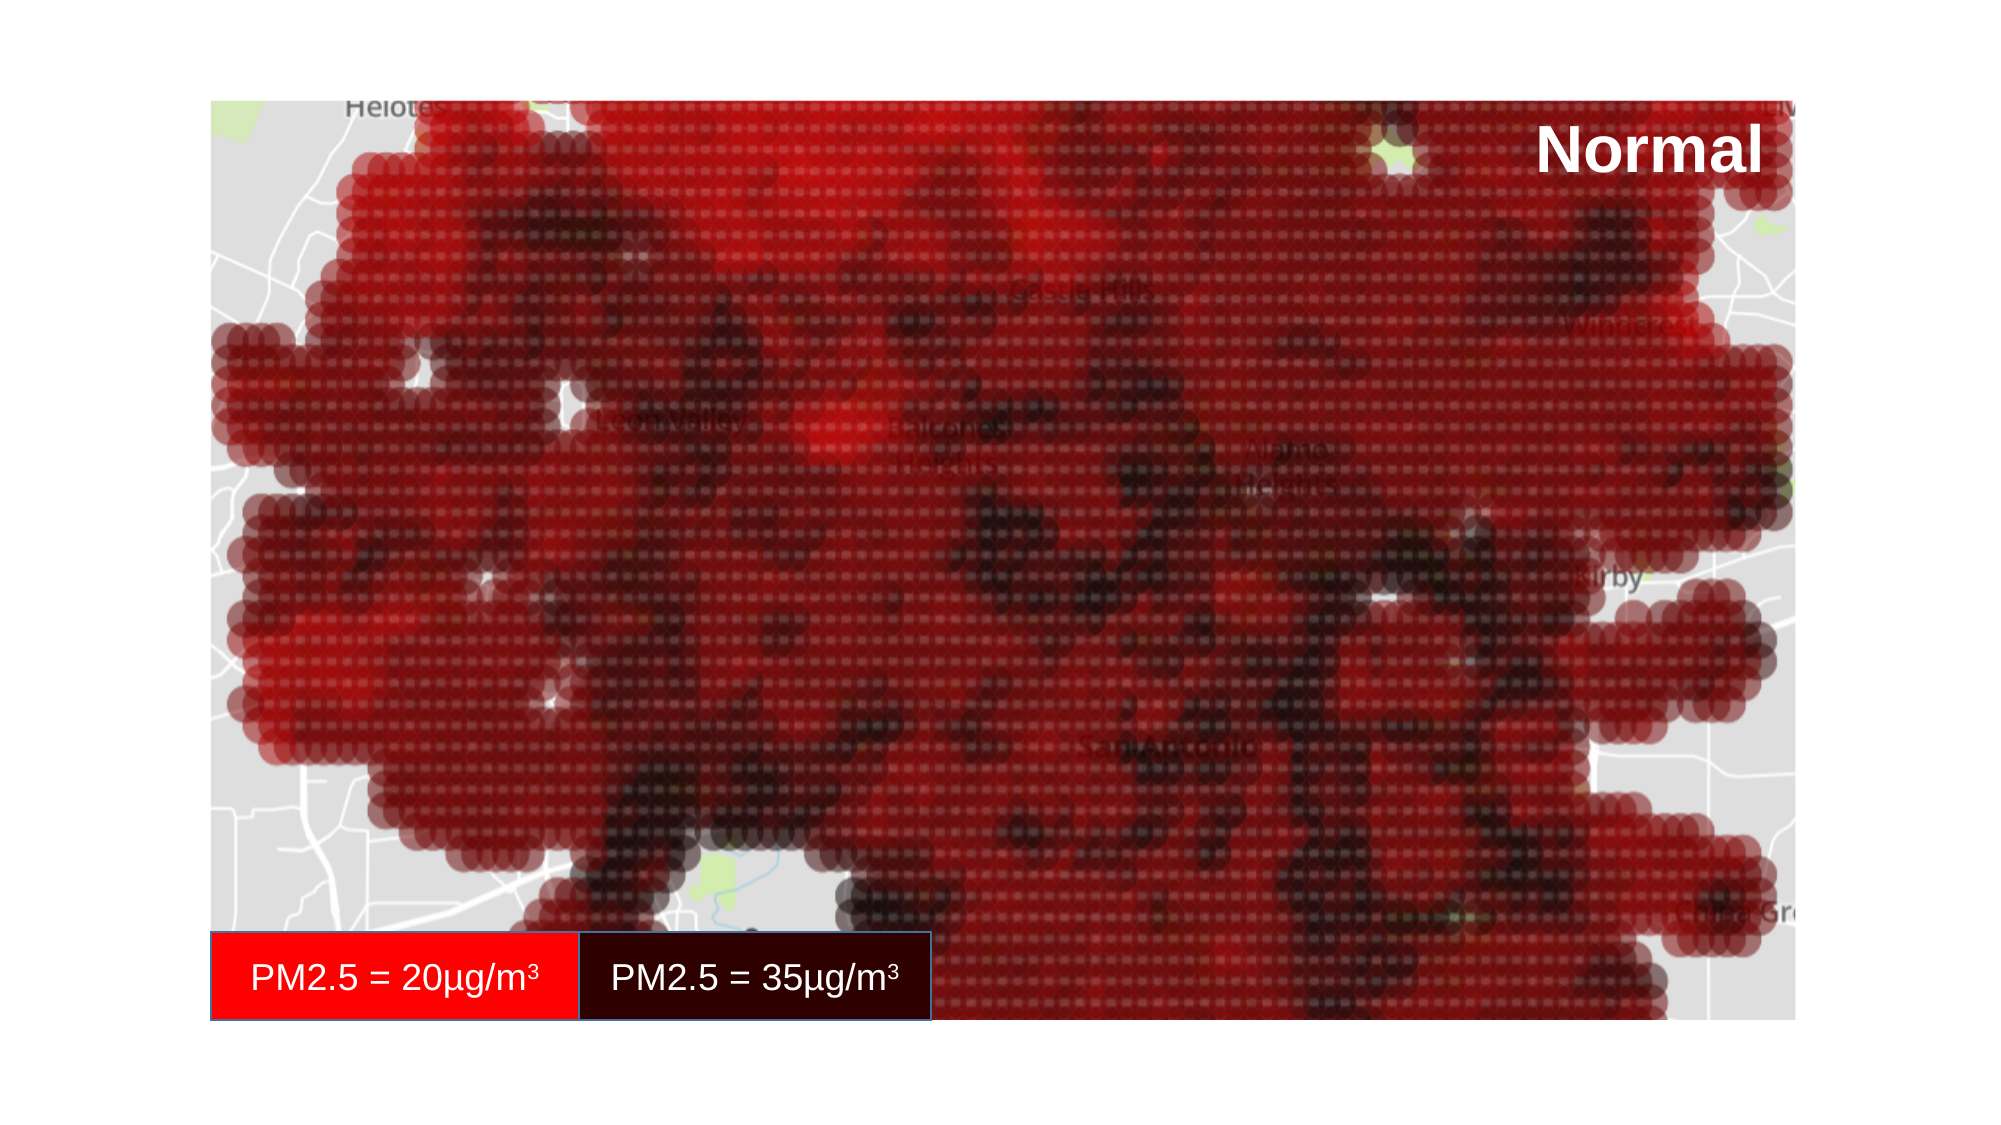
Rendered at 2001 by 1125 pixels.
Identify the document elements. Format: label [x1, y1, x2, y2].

picture [210, 98, 1796, 1020]
